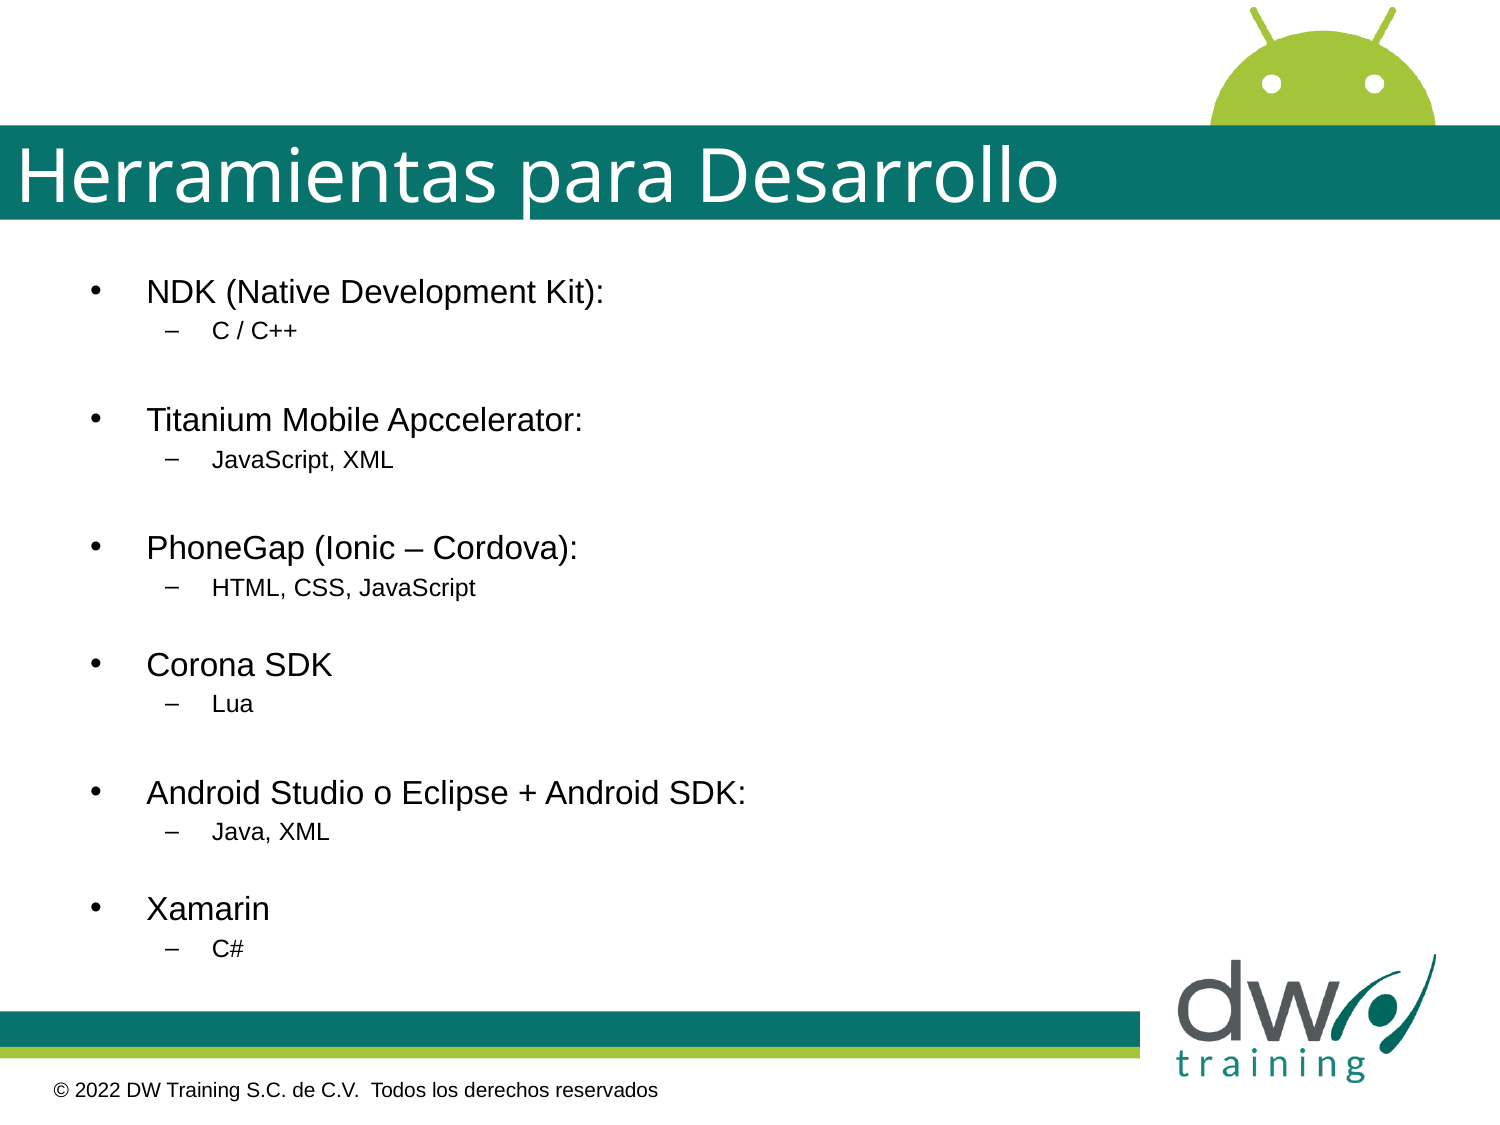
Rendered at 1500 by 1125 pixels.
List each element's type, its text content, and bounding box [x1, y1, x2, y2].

title Herramientas para Desarrollo [0, 125, 1199, 220]
picture [1175, 954, 1436, 1083]
picture [1210, 7, 1436, 125]
list NDK (Native Development Kit): C / C++ Titanium Mobile Apccelerator: JavaScript, XML PhoneGap (Ionic – Cordova): HTML, CSS, JavaScript Corona SDK Lua Android Studio o Eclipse + Android SDK: Java, XML Xamarin C# [75, 262, 1425, 1005]
